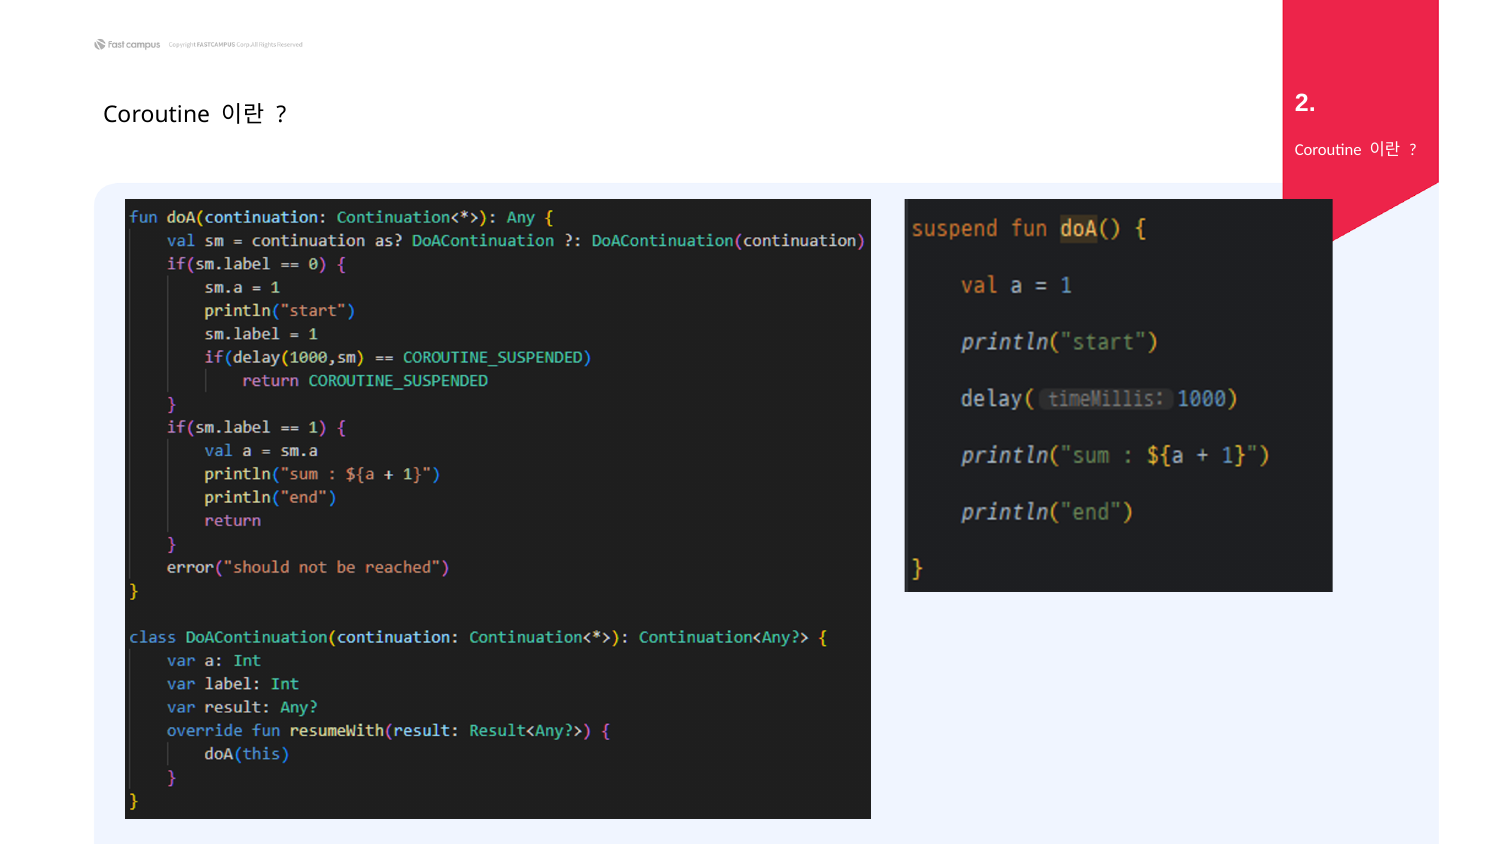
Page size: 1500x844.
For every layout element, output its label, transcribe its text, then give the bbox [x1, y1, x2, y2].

text_box Coroutine 이란 ? [1281, 135, 1438, 184]
picture [0, 0, 1500, 844]
title Coroutine 이란 ? [103, 95, 1281, 167]
text_box 2. [1281, 86, 1438, 135]
